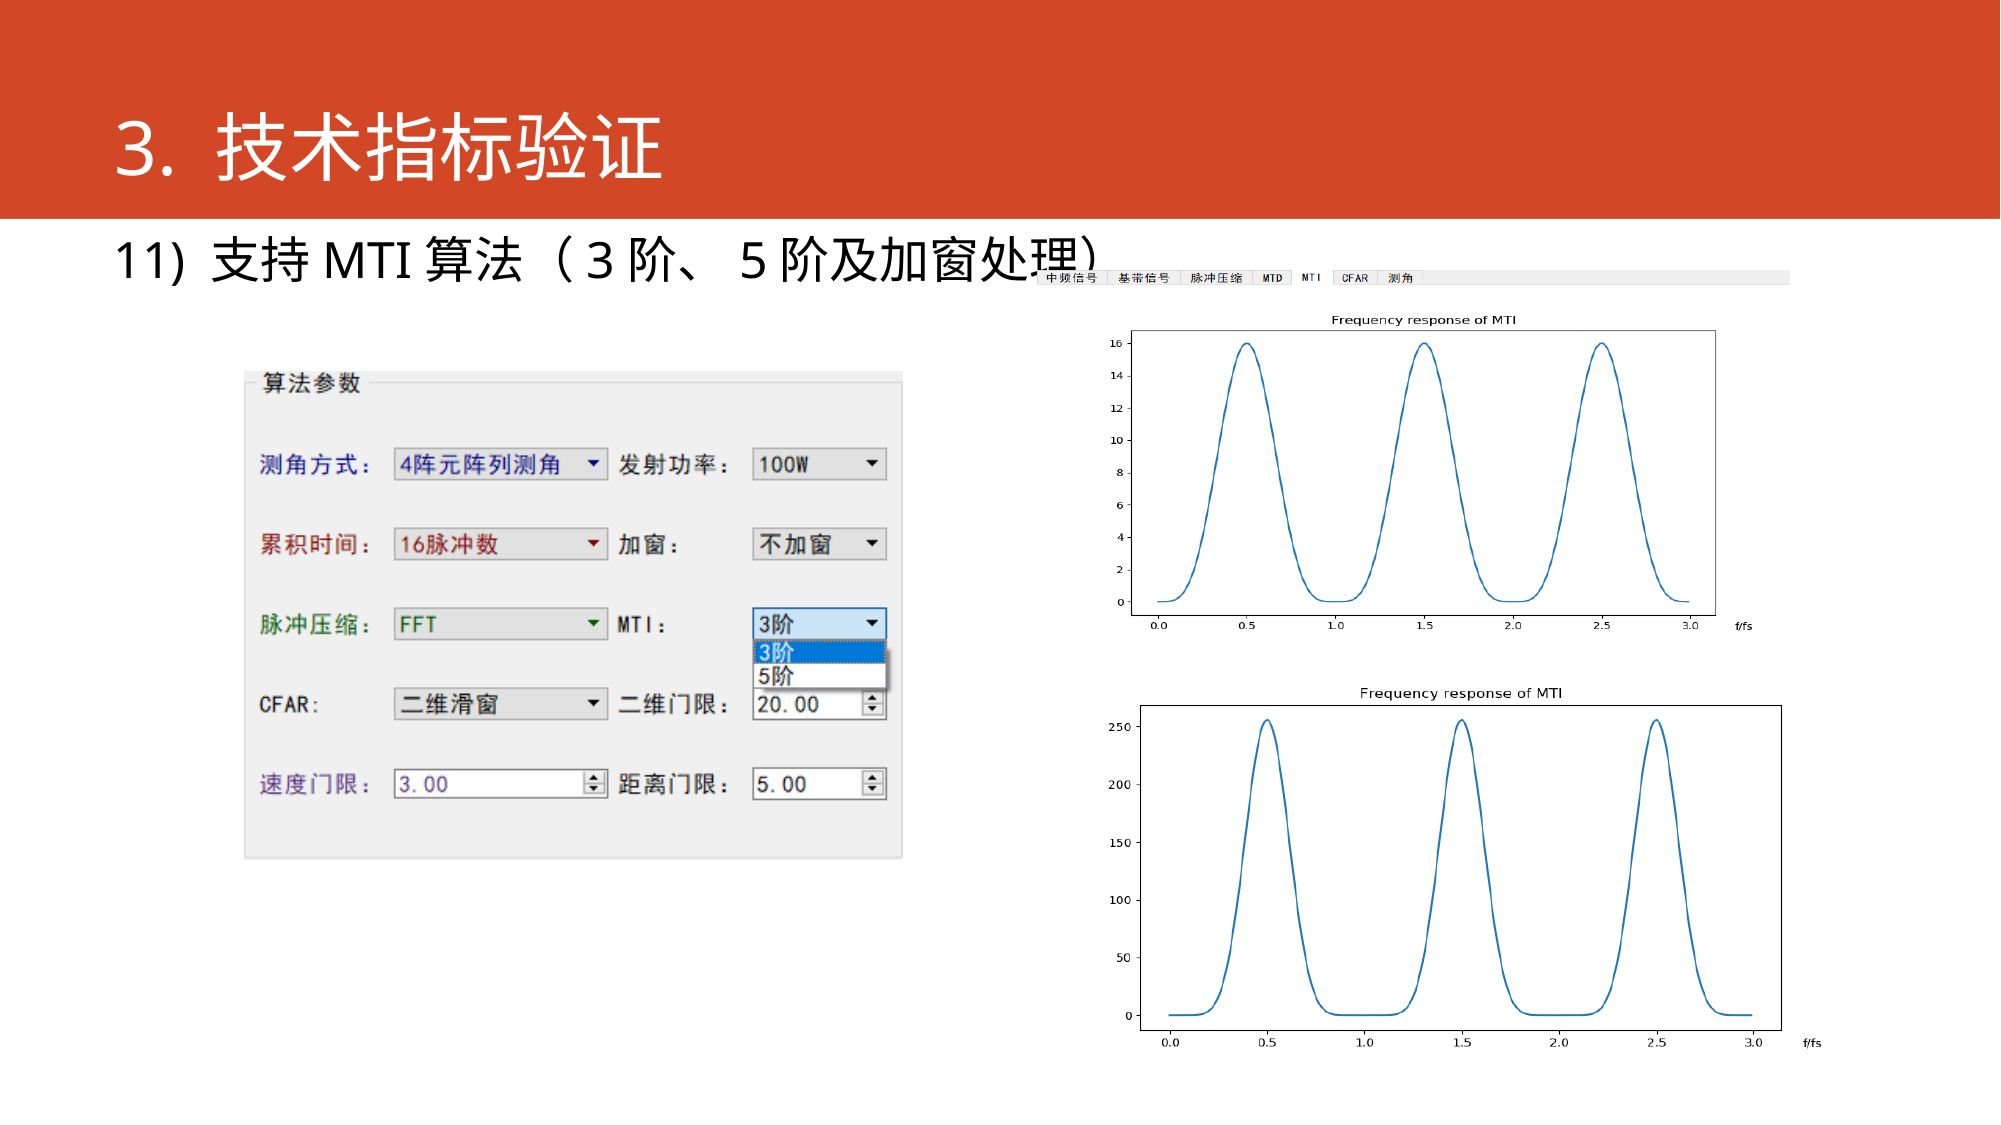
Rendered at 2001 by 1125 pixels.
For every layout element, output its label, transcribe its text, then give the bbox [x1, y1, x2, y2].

picture [1037, 270, 1863, 1076]
text_box 11) 支持MTI算法（3阶、5阶及加窗处理） [99, 221, 1837, 296]
picture [244, 371, 903, 860]
title 3. 技术指标验证 [99, 0, 1863, 199]
